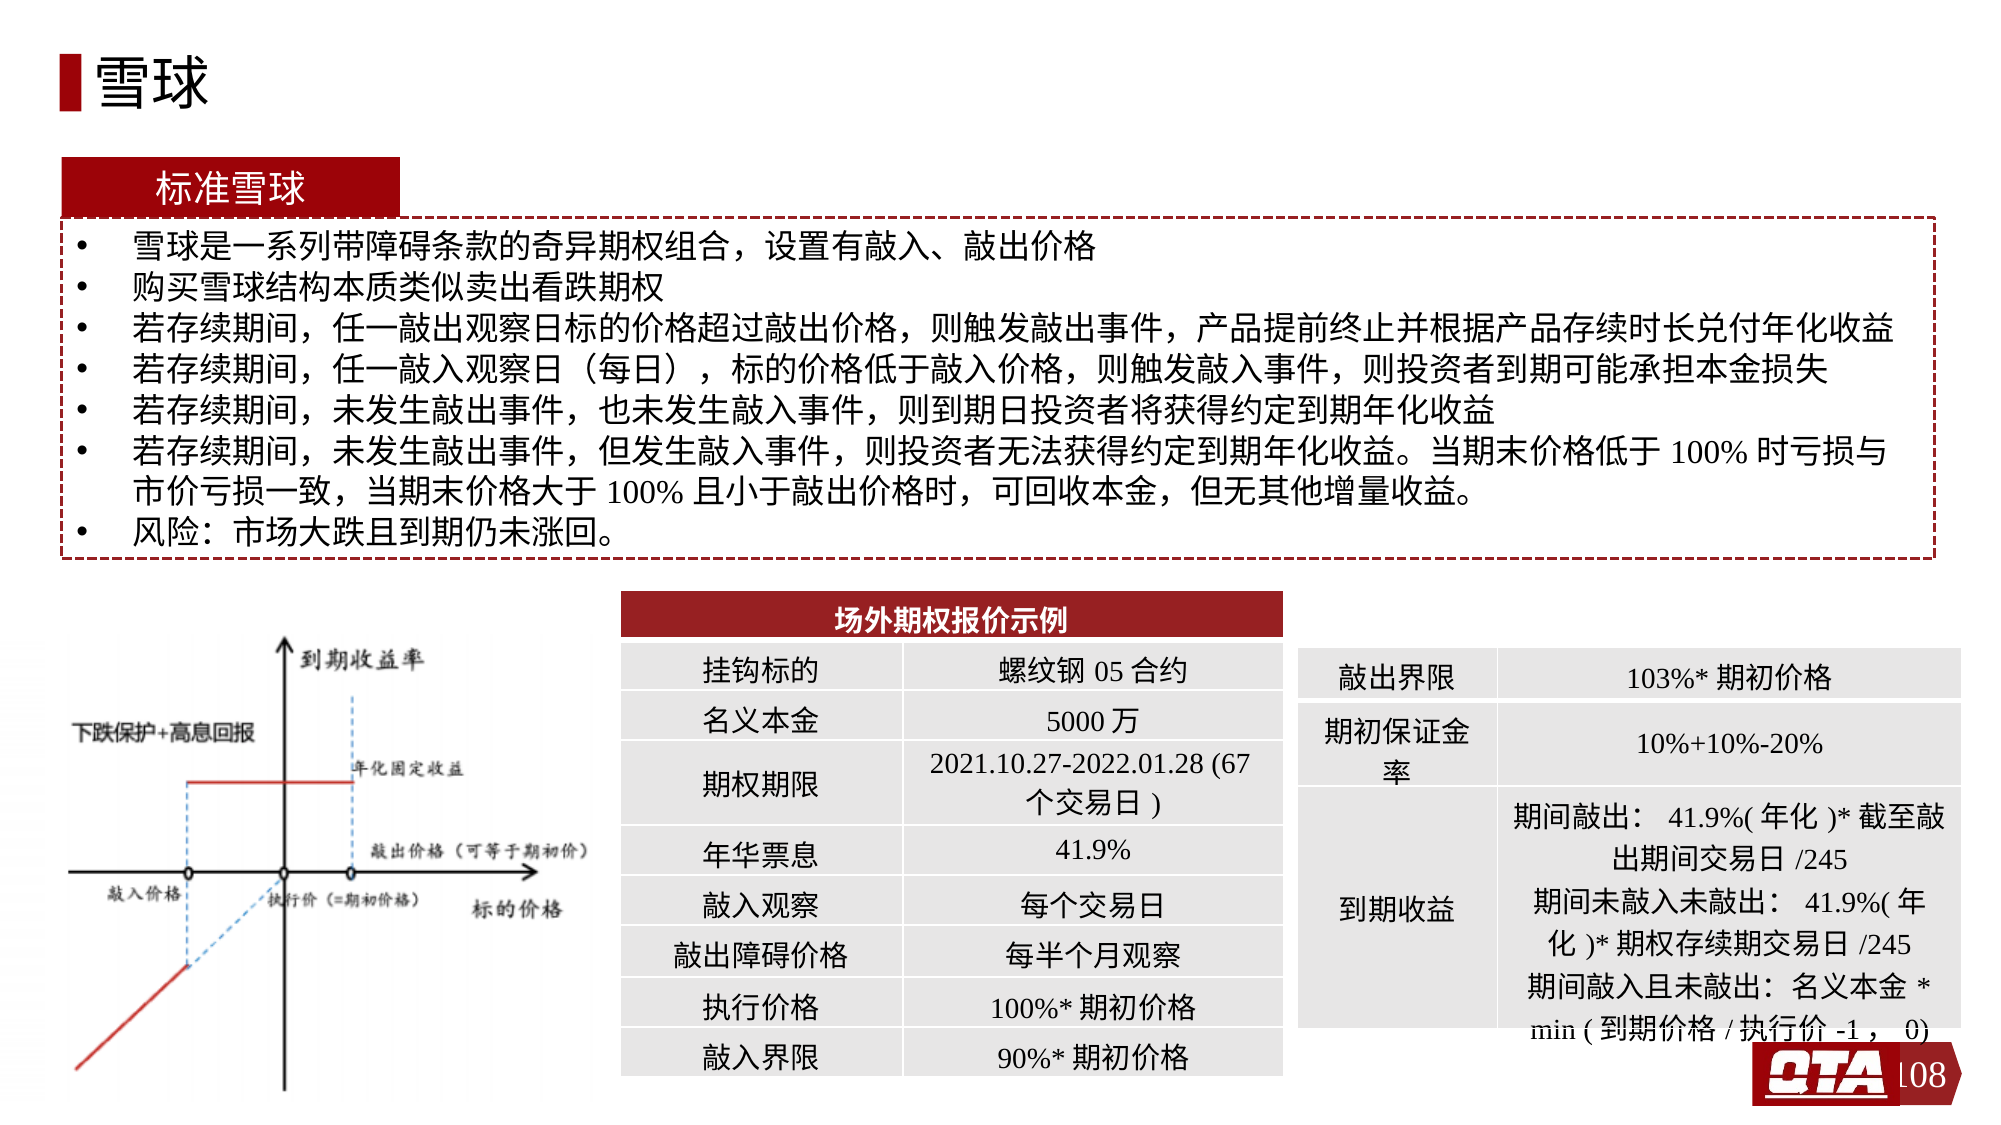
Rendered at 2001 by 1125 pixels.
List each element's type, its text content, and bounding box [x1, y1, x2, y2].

table_cell 挂钩标的 [621, 643, 902, 689]
text_box 标准雪球 [61, 157, 400, 217]
table_cell 期权期限 [621, 741, 902, 824]
table_header 敲出界限 [1298, 648, 1497, 698]
table_cell 名义本金 [621, 691, 902, 739]
title 雪球 [78, 0, 1775, 174]
text_box 雪球是一系列带障碍条款的奇异期权组合，设置有敲入、敲出价格 购买雪球结构本质类似卖出看跌期权 若存续期间，任一敲出观察日标的价格超过敲出价格，则触发敲出事件，产品提前终止并根据产品存续时长兑付年化收益 若存续期间，任一敲入观察日（每日），标的价格低于敲入价格，则触发敲入事件，则投资者到期可能承担本金损失 若存续期间，未发生敲出事件，也未发生敲入事件，则到期日投资者将获得约定到期年化收益 若存续期间，未发生敲出事件，但发生敲入事件，则投资者无法获得约定到期年化收益。当期末价格低于100%时亏损与市价亏损一致，当期末价格大于100%且小于敲出价格时，可回收本金，但无其他增量收益。 风险：市场大跌且到期仍未涨回。 [61, 217, 1935, 559]
table_header 103%*期初价格 [1498, 648, 1961, 698]
table_cell 年华票息 [621, 826, 902, 874]
table_cell 2021.10.27-2022.01.28 (67个交易日) [904, 741, 1283, 824]
table_cell 执行价格 [621, 978, 902, 1026]
table_cell 每半个月观察 [904, 926, 1283, 976]
table_cell 90%*期初价格 [904, 1028, 1283, 1076]
table_cell 41.9% [904, 826, 1283, 874]
table_cell 敲出障碍价格 [621, 926, 902, 976]
table_cell 每个交易日 [904, 876, 1283, 924]
table_cell 到期收益 [1298, 787, 1497, 1028]
slide_number 108 [1511, 1042, 1962, 1103]
table_cell 敲入界限 [621, 1028, 902, 1076]
table_header 场外期权报价示例 [621, 591, 1283, 637]
table_cell 100%*期初价格 [904, 978, 1283, 1026]
picture [0, 634, 615, 1103]
table_cell 螺纹钢05合约 [904, 643, 1283, 689]
table_cell 敲入观察 [621, 876, 902, 924]
table_cell 10%+10%-20% [1498, 703, 1961, 785]
table_cell 期间敲出：41.9%(年化)*截至敲出期间交易日/245 期间未敲入未敲出：41.9%(年化)*期权存续期交易日/245 期间敲入且未敲出：名义本金* min (到期价格/执行价-1，0) [1498, 787, 1961, 1028]
table_cell 期初保证金率 [1298, 703, 1497, 785]
table_cell 5000万 [904, 691, 1283, 739]
